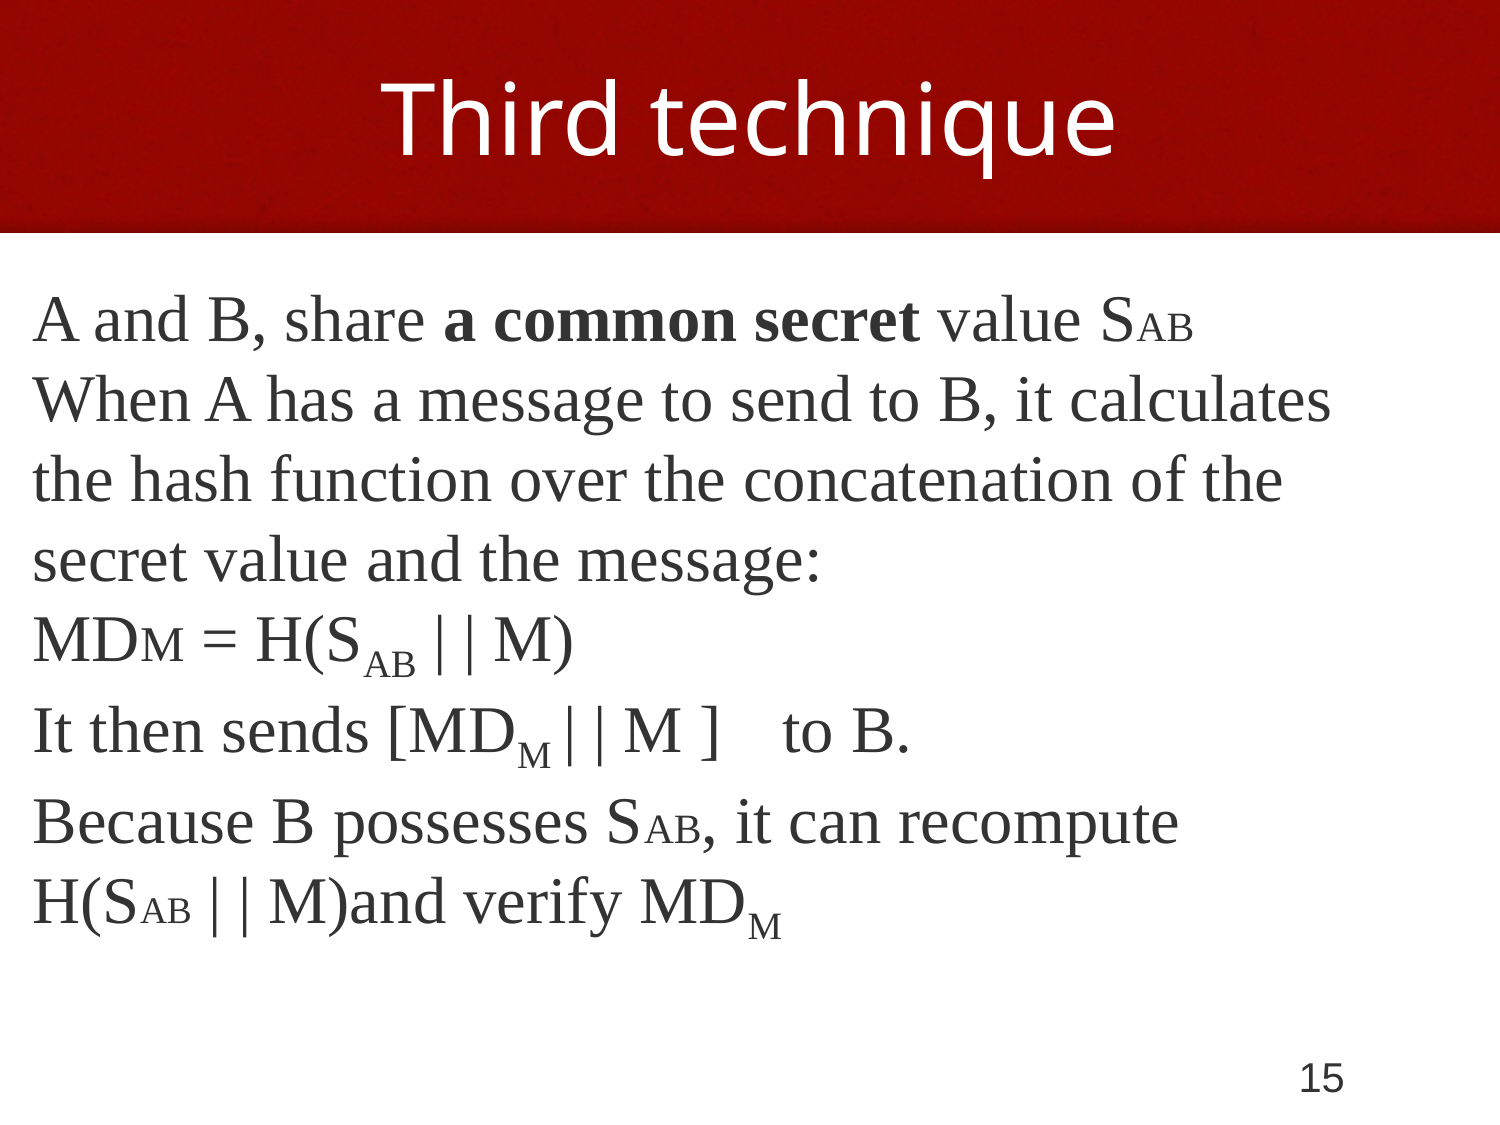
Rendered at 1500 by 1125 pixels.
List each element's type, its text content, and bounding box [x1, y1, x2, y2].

picture [0, 0, 1500, 233]
slide_number 15 [1271, 1046, 1372, 1107]
title Third technique [127, 10, 1372, 221]
text_box A and B, share a common secret value SAB When A has a message to send to B, it calculates the hash function over the concatenation of the secret value and the message: MDM = H(SAB | | M) It then sends [MDM | | M ] to B. Because B possesses SAB, it can recompute H(SAB | | M)and verify MDM [17, 267, 1436, 955]
